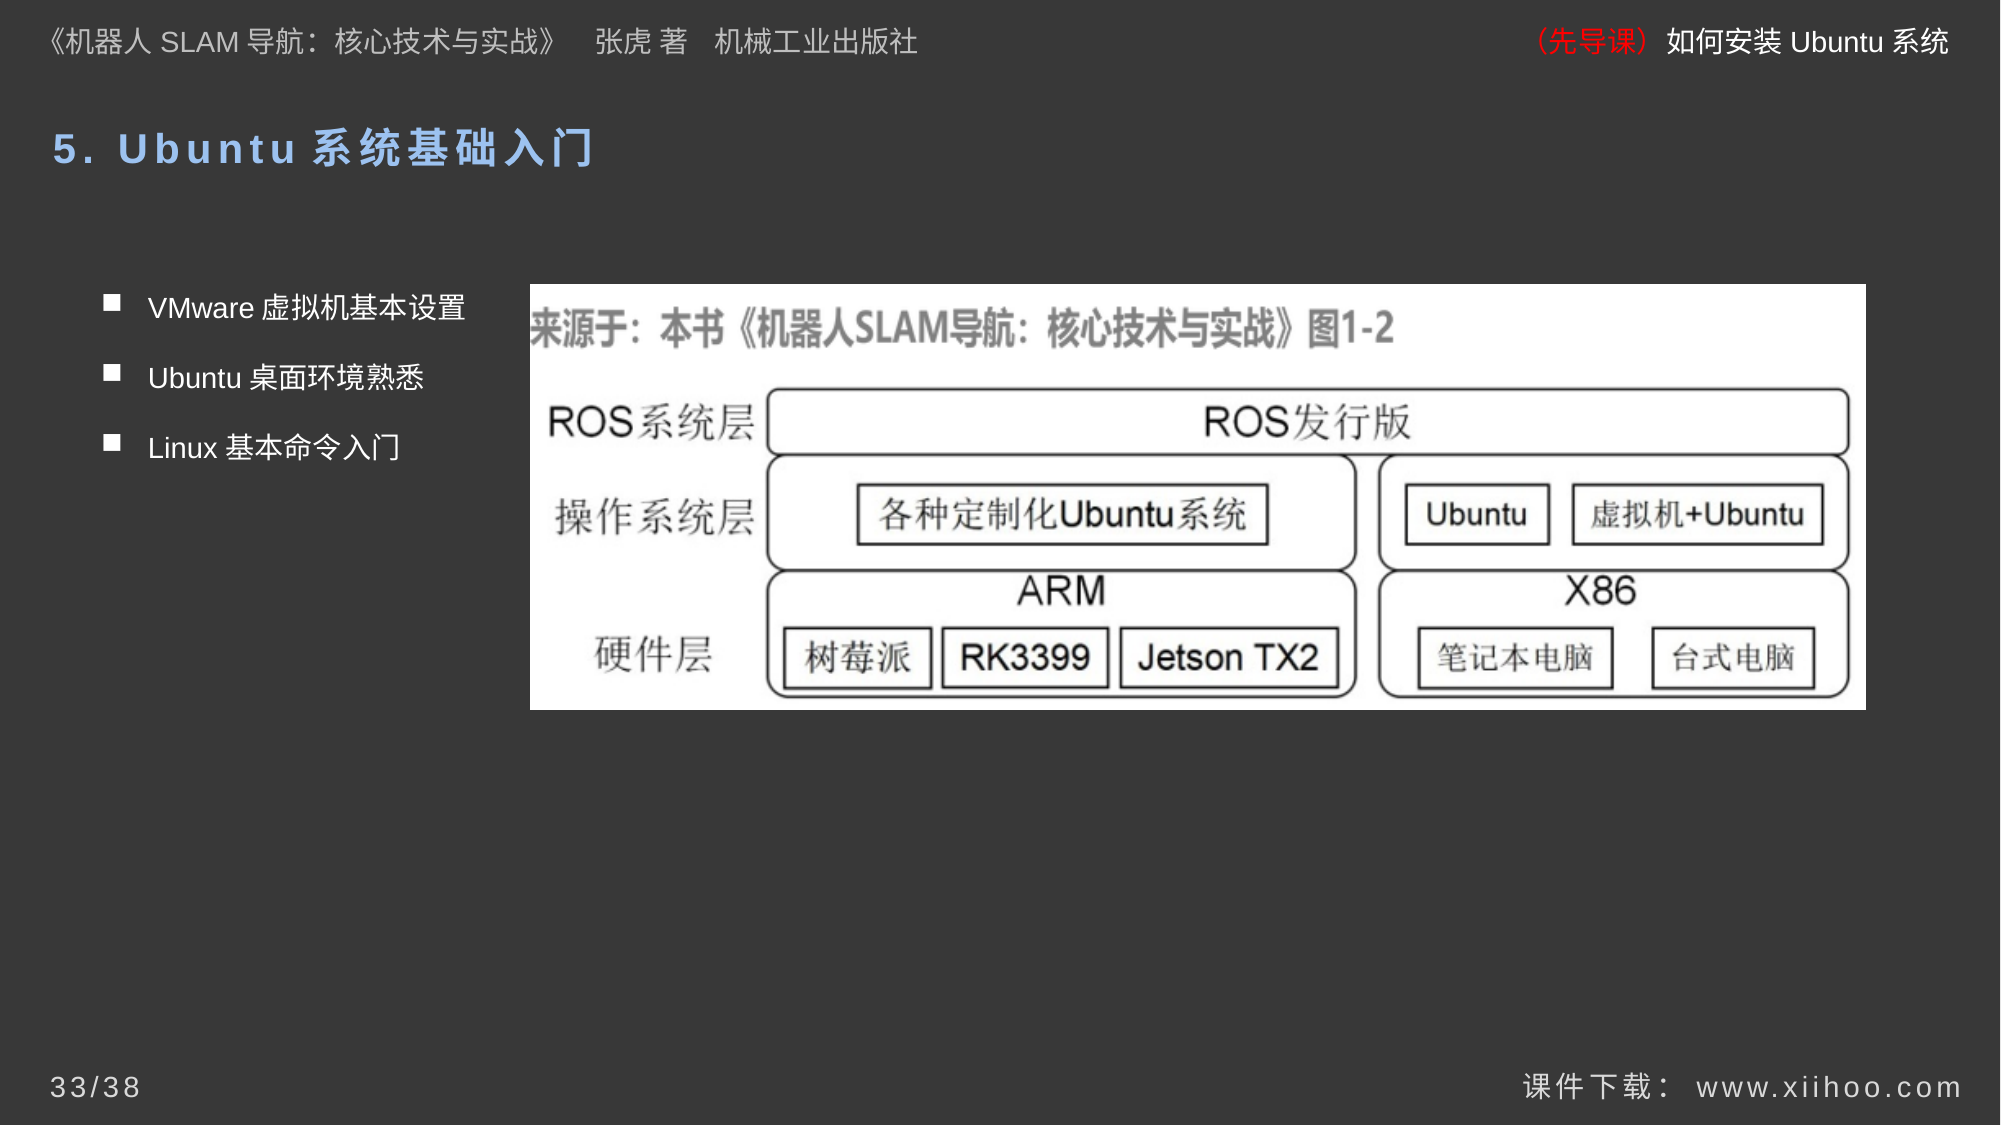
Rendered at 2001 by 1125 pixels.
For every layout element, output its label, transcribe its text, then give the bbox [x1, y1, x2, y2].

text_box （先导课）如何安装Ubuntu系统 [1075, 16, 1965, 66]
text_box VMware虚拟机基本设置 Ubuntu桌面环境熟悉 Linux基本命令入门 [86, 247, 521, 472]
picture [0, 0, 2001, 1125]
text_box 《机器人SLAM导航：核心技术与实战》 张虎 著 机械工业出版社 [16, 16, 940, 66]
title 5. Ubuntu系统基础入门 [38, 98, 620, 180]
text_box 33/38 [34, 1060, 187, 1111]
text_box 课件下载：www.xiihoo.com [1493, 1057, 1991, 1114]
